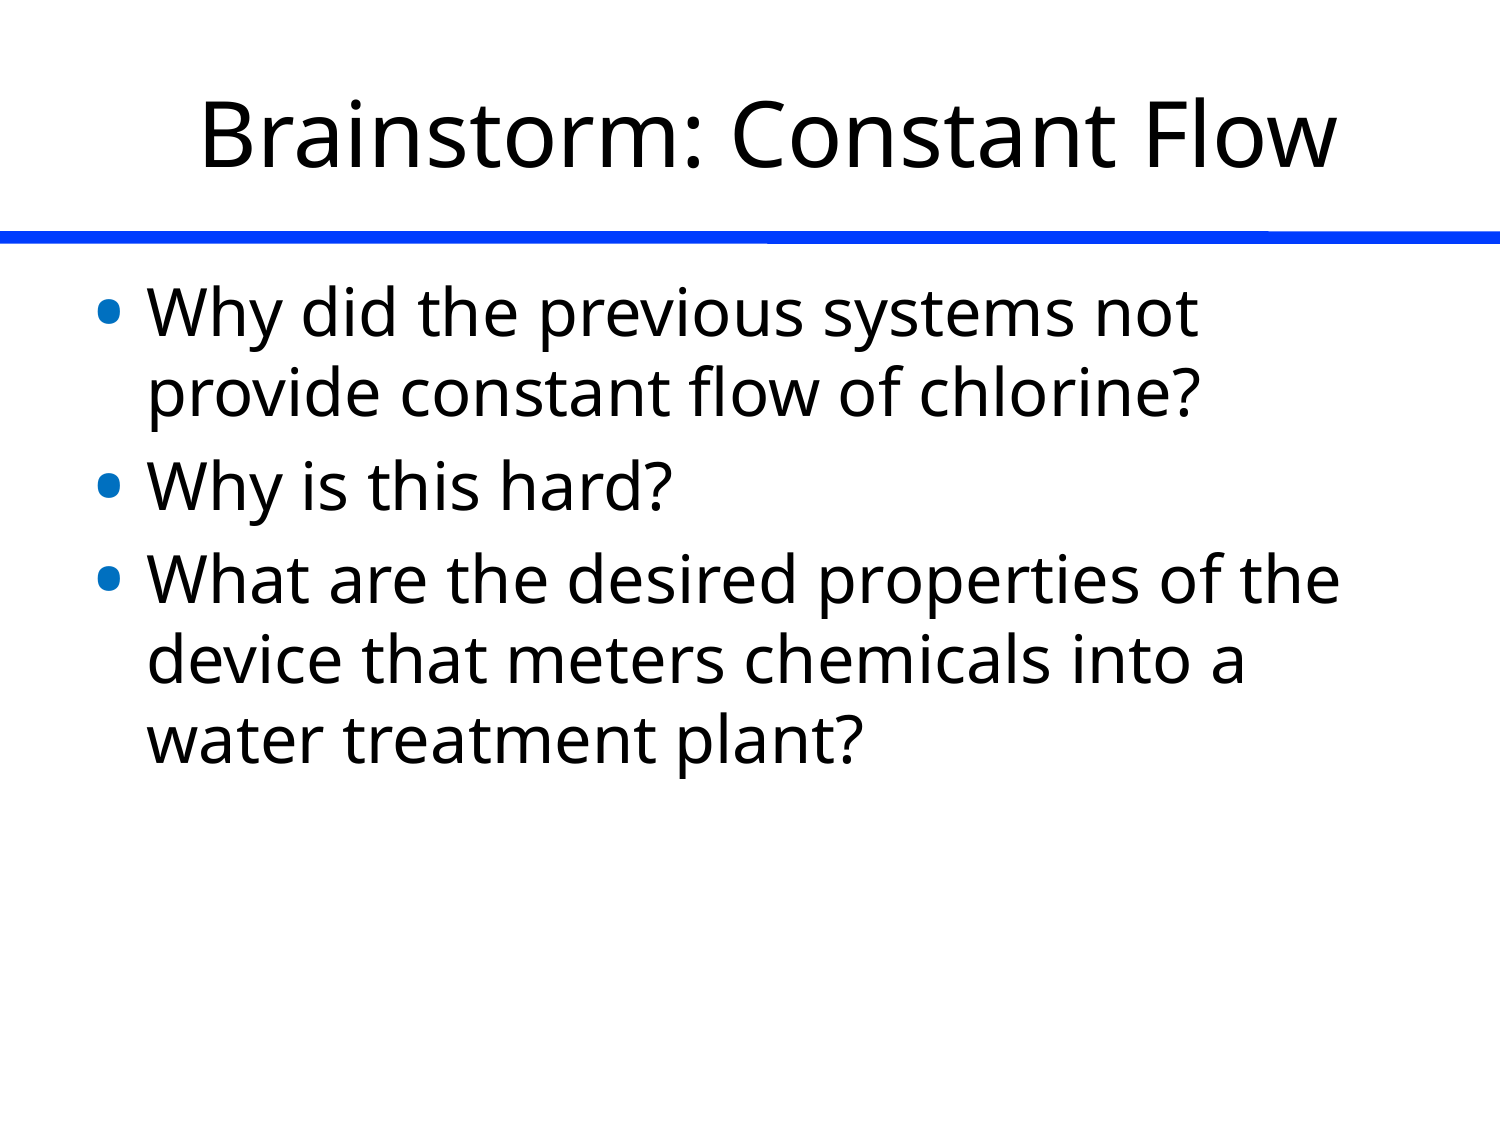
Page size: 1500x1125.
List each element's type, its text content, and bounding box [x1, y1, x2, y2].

list Why did the previous systems not provide constant flow of chlorine? Why is this hard? What are the desired properties of the device that meters chemicals into a water treatment plant? [74, 262, 1426, 1006]
title Brainstorm: Constant Flow [75, 37, 1463, 225]
